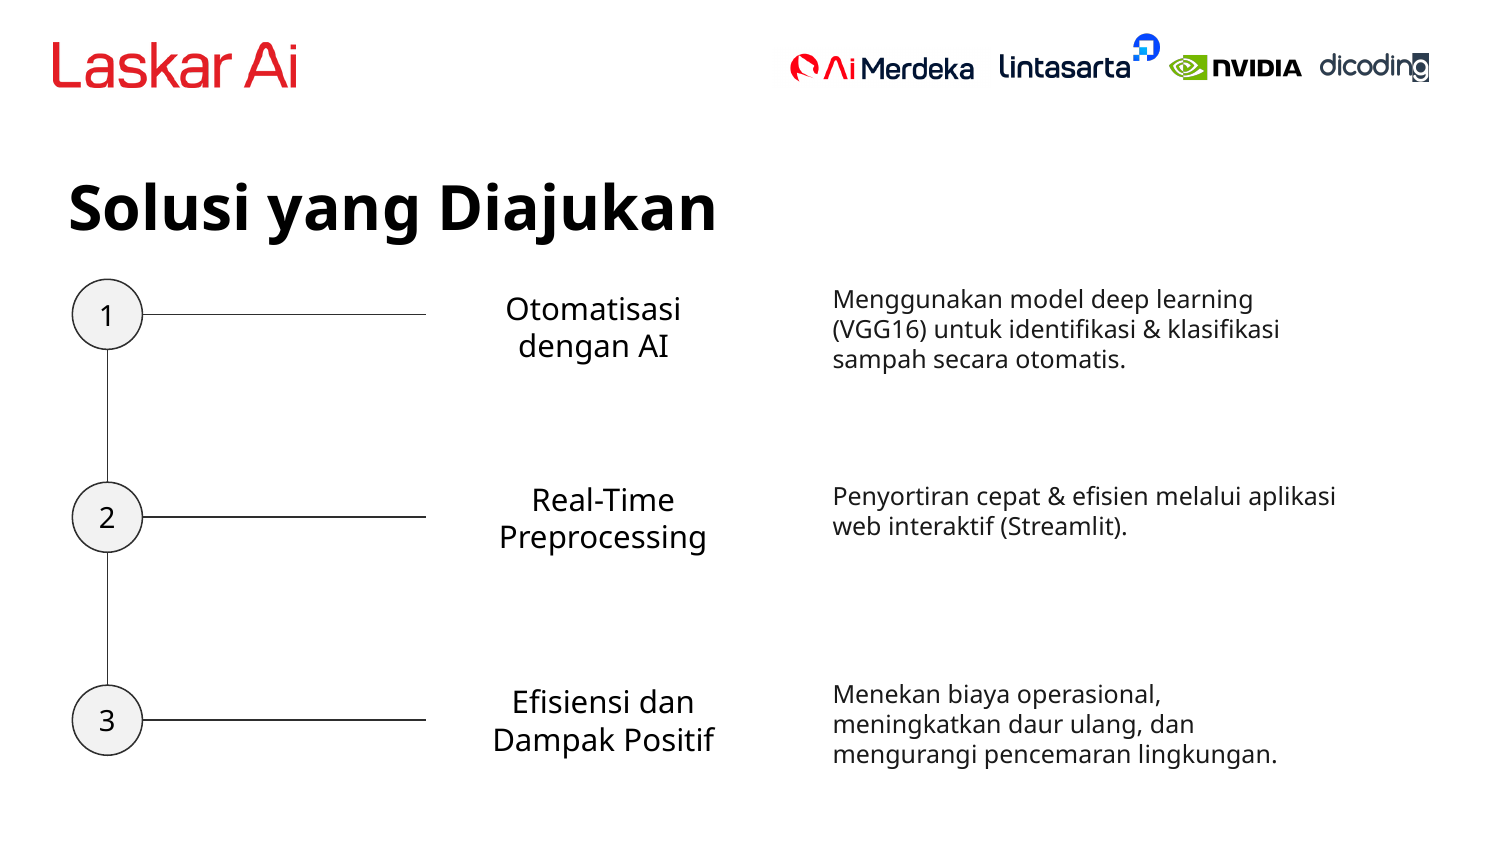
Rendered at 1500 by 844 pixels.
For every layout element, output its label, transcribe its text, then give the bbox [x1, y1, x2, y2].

picture [772, 47, 991, 88]
text_box Efisiensi dan Dampak Positif [471, 691, 736, 750]
text_box Real-Time Preprocessing [471, 488, 736, 547]
title Solusi yang Diajukan [53, 136, 1308, 285]
text_box Penyortiran cepat & efisien melalui aplikasi web interaktif (Streamlit). [817, 465, 1353, 626]
text_box Menggunakan model deep learning (VGG16) untuk identifikasi & klasifikasi sampah secara otomatis. [817, 268, 1353, 429]
text_box 1 [72, 279, 143, 350]
text_box 2 [72, 482, 143, 553]
picture [999, 26, 1160, 98]
picture [53, 42, 296, 88]
picture [1168, 1, 1302, 135]
picture [1319, 53, 1429, 82]
text_box 3 [72, 685, 143, 756]
text_box Otomatisasi dengan AI [451, 297, 736, 356]
text_box Menekan biaya operasional, meningkatkan daur ulang, dan mengurangi pencemaran lingkungan. [817, 663, 1353, 824]
